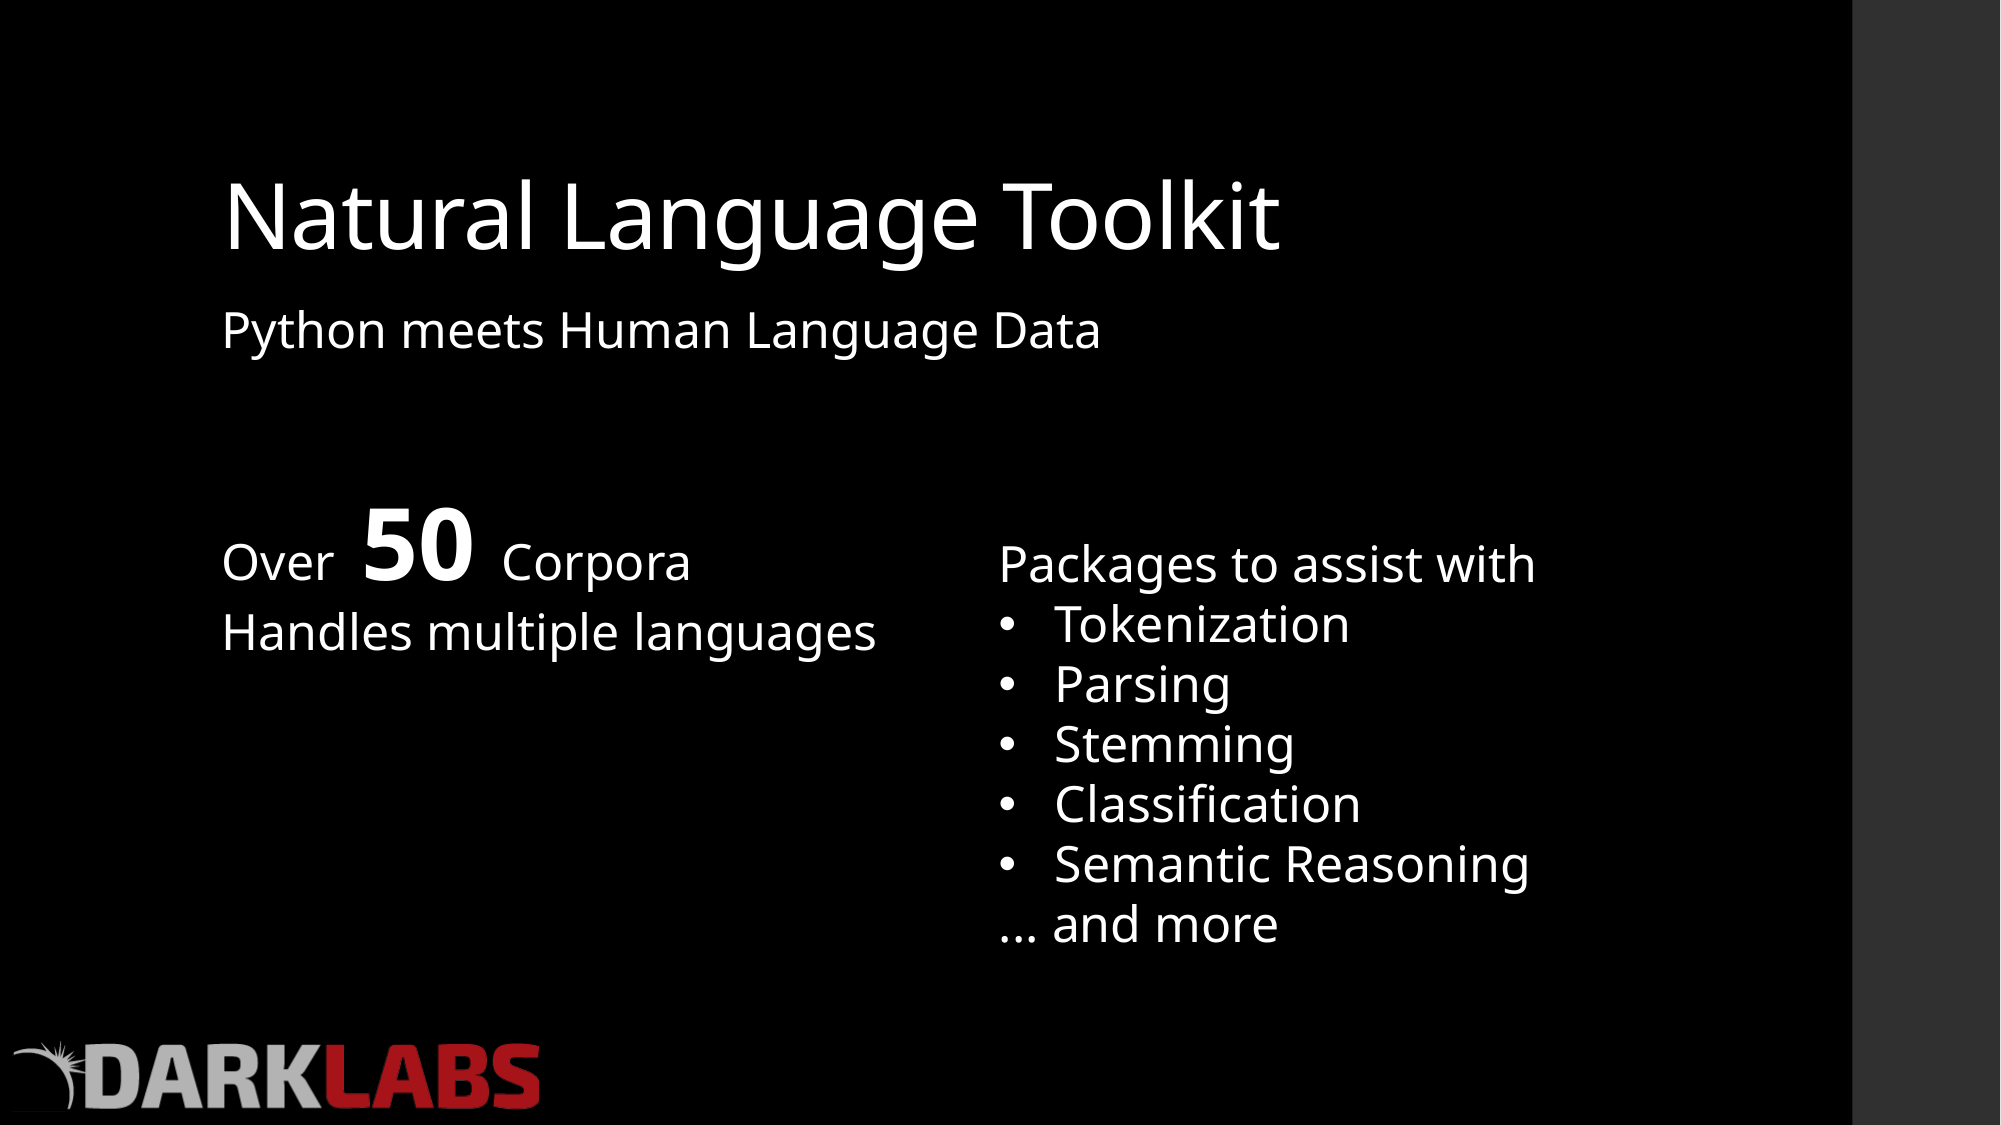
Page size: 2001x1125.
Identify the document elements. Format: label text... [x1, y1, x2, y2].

text_box Over 50 Corpora Handles multiple languages [206, 473, 920, 668]
text_box Python meets Human Language Data [206, 291, 1449, 366]
text_box Packages to assist with Tokenization Parsing Stemming Classification Semantic Reasoning ... and more [983, 525, 1696, 961]
title Natural Language Toolkit [206, 60, 1797, 278]
picture [10, 1041, 539, 1125]
